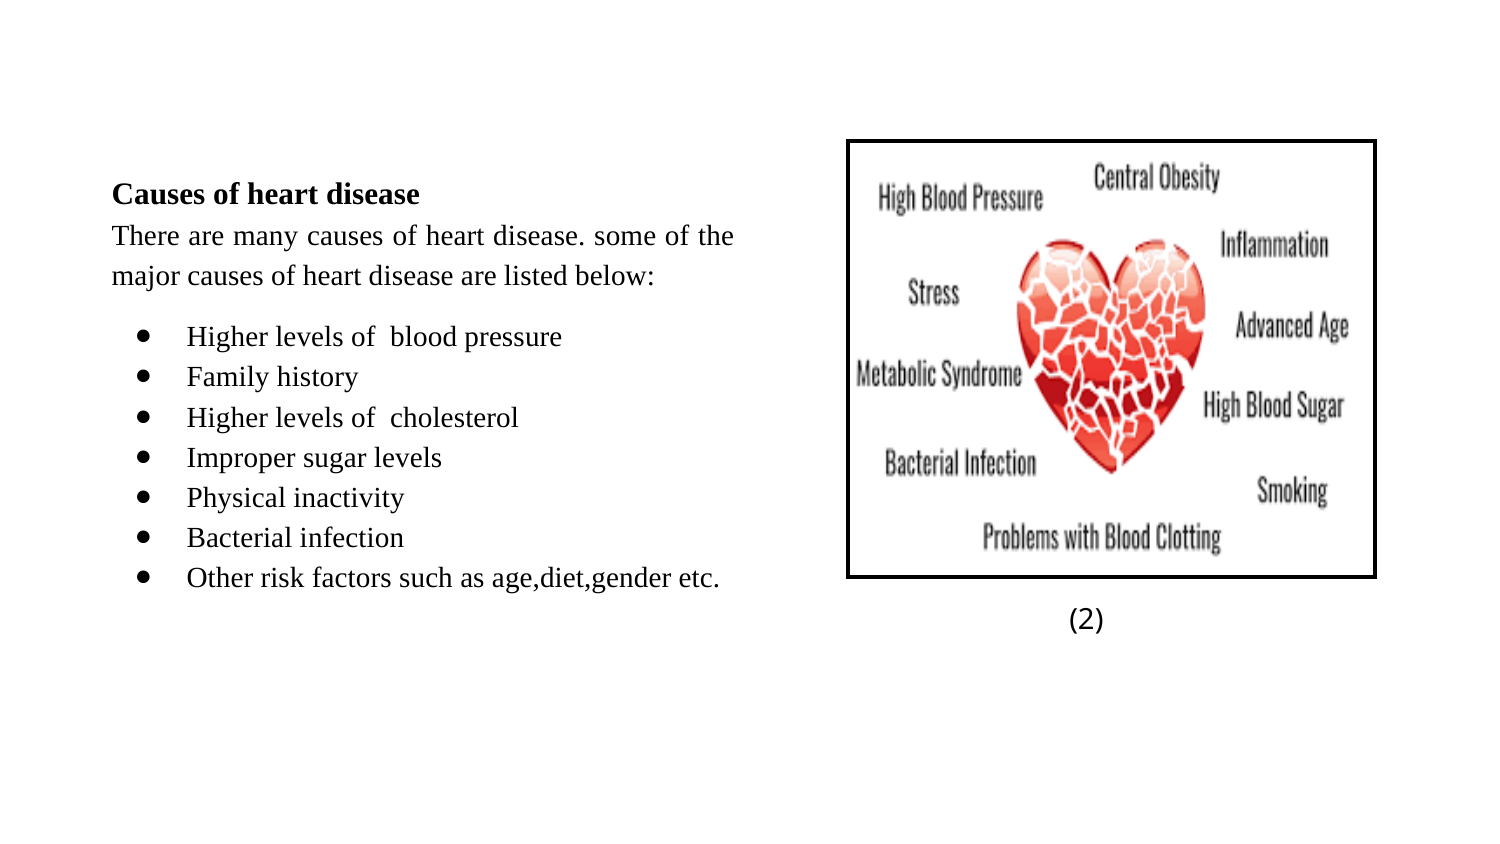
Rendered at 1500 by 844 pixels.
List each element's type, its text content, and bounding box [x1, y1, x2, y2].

picture [849, 142, 1373, 576]
text_box (2) [1054, 585, 1160, 629]
text_box Causes of heart disease There are many causes of heart disease. some of the major causes of heart disease are listed below: Higher levels of blood pressure Family history Higher levels of cholesterol Improper sugar levels Physical inactivity Bacterial infection Other risk factors such as age,diet,gender etc. [96, 153, 751, 670]
